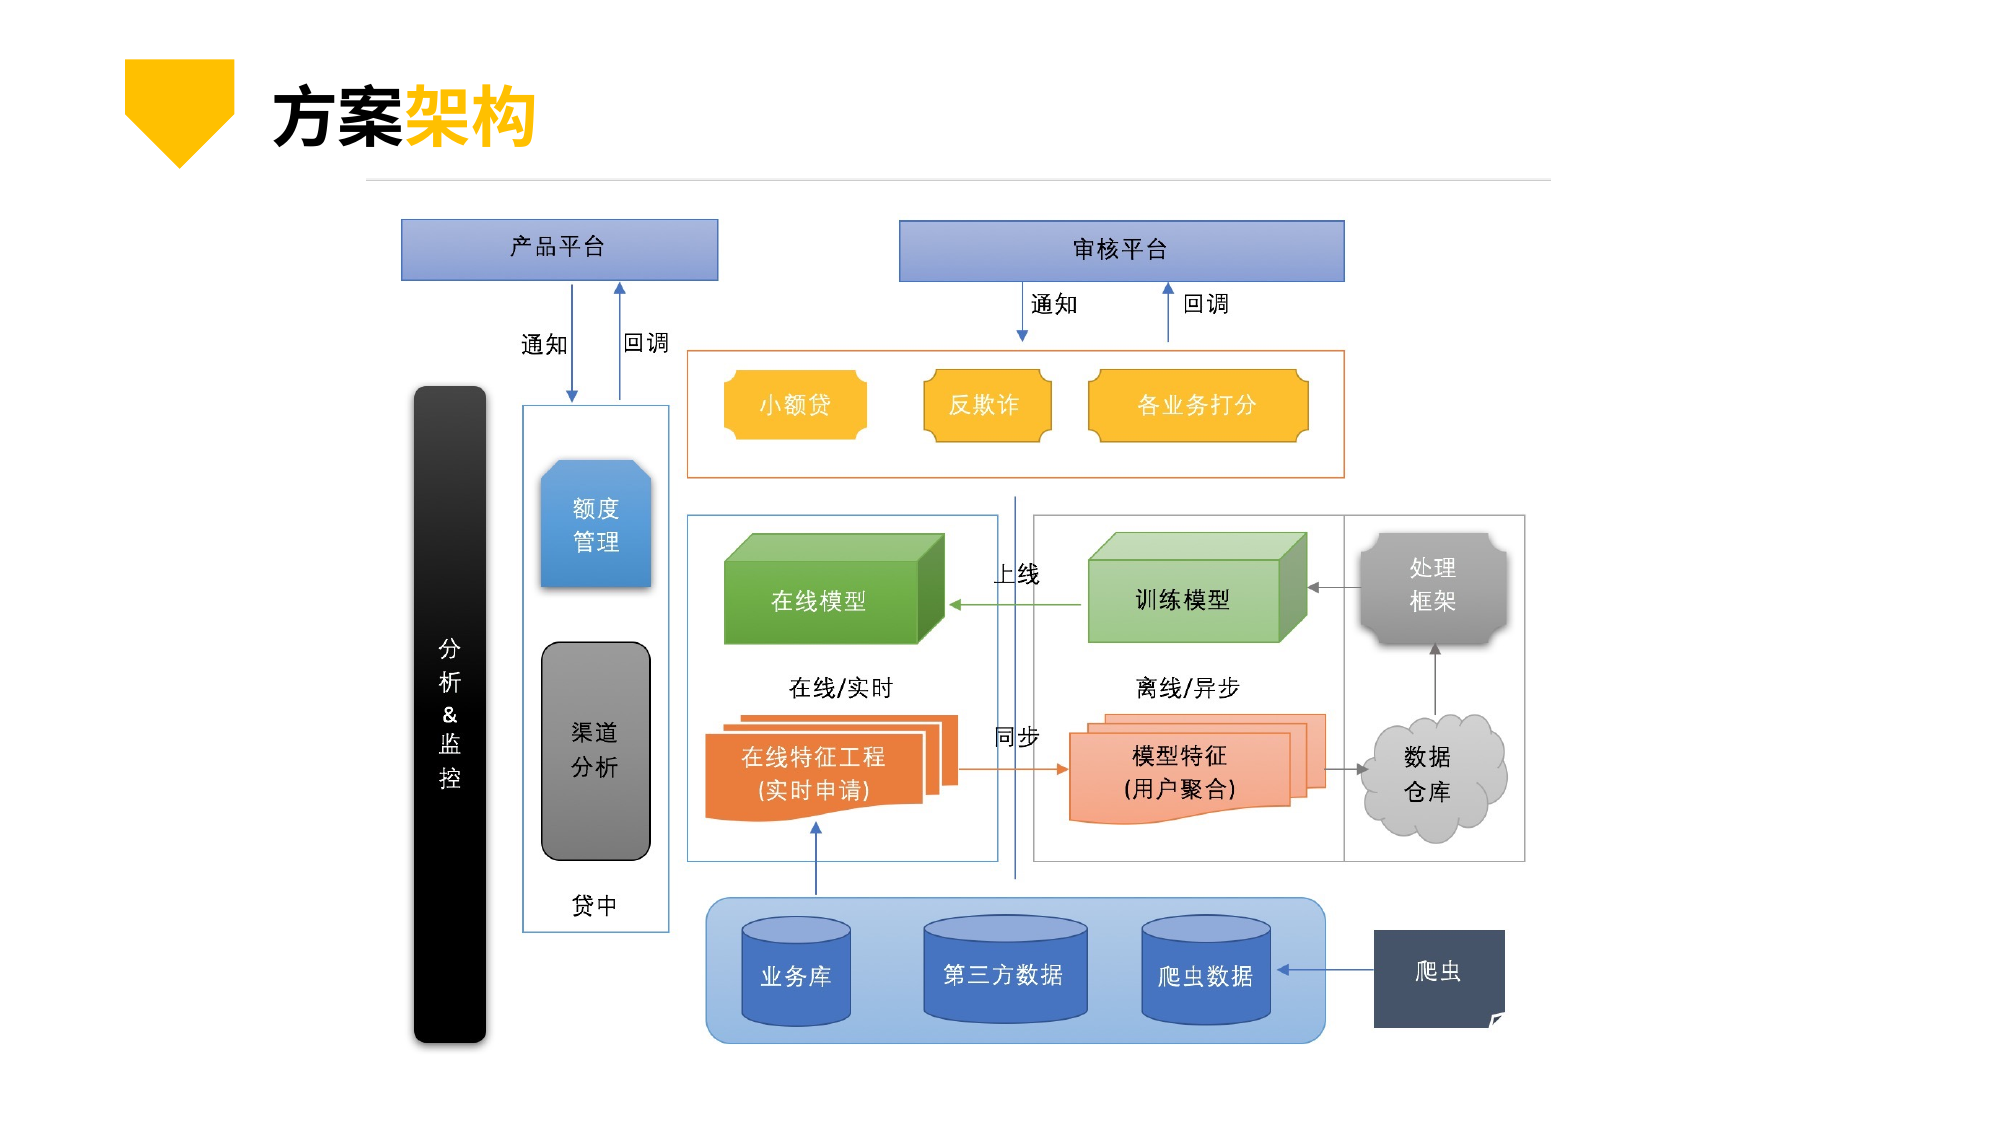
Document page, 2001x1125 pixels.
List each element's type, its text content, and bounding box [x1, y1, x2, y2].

list 方案架构 [256, 76, 907, 152]
picture [366, 178, 1551, 1077]
